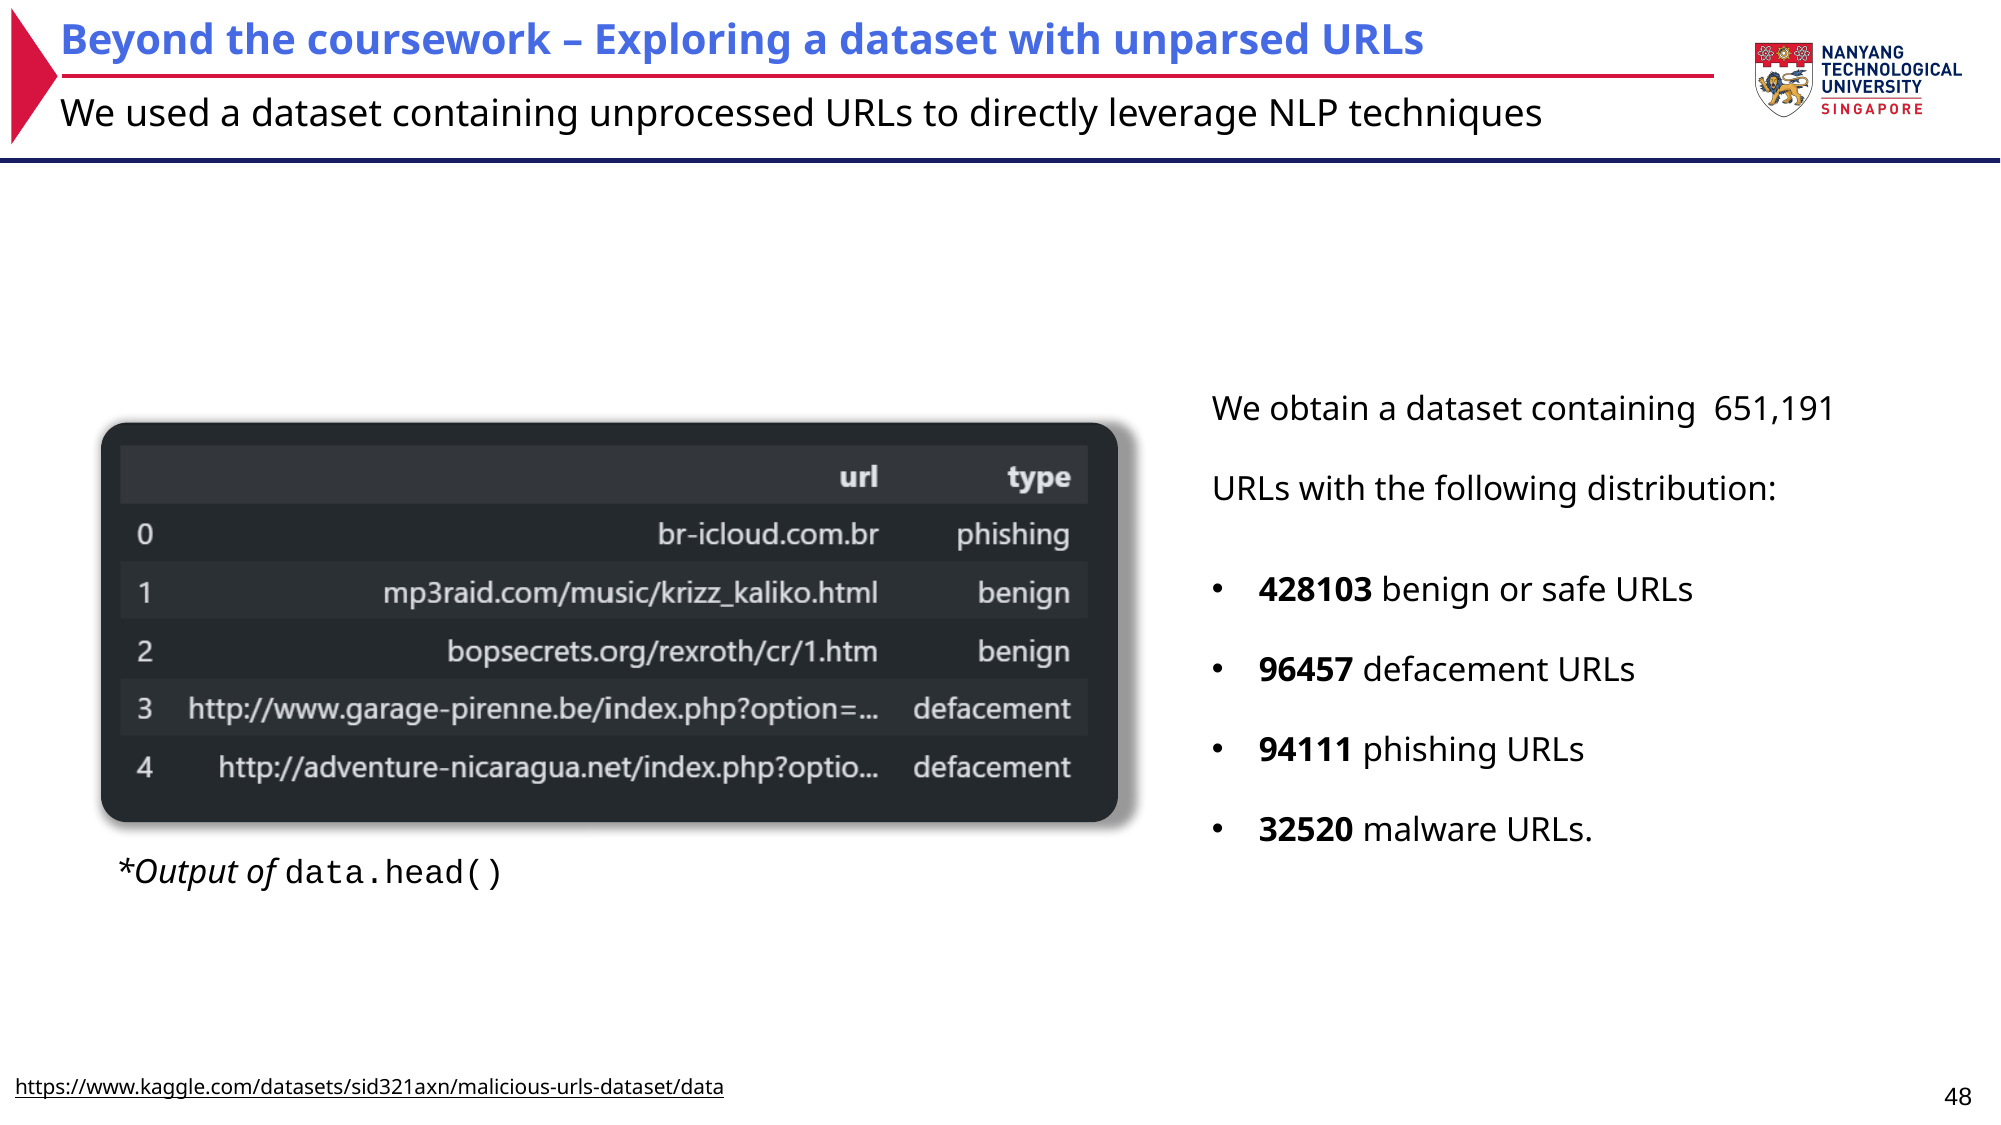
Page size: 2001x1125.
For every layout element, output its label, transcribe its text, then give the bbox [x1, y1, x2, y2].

list We used a dataset containing unprocessed URLs to directly leverage NLP techniques [45, 60, 1798, 169]
list Beyond the coursework – Exploring a dataset with unparsed URLs [45, 0, 1715, 95]
text_box We obtain a dataset containing 651,191 URLs with the following distribution: [1196, 340, 1911, 515]
text_box *Output of data.head() [100, 842, 1068, 898]
picture [1724, 0, 1993, 170]
text_box 428103 benign or safe URLs 96457 defacement URLs 94111 phishing URLs 32520 malware URLs. [1196, 521, 1911, 856]
list https://www.kaggle.com/datasets/sid321axn/malicious-urls-dataset/data [0, 1052, 1000, 1108]
picture [101, 422, 1118, 823]
